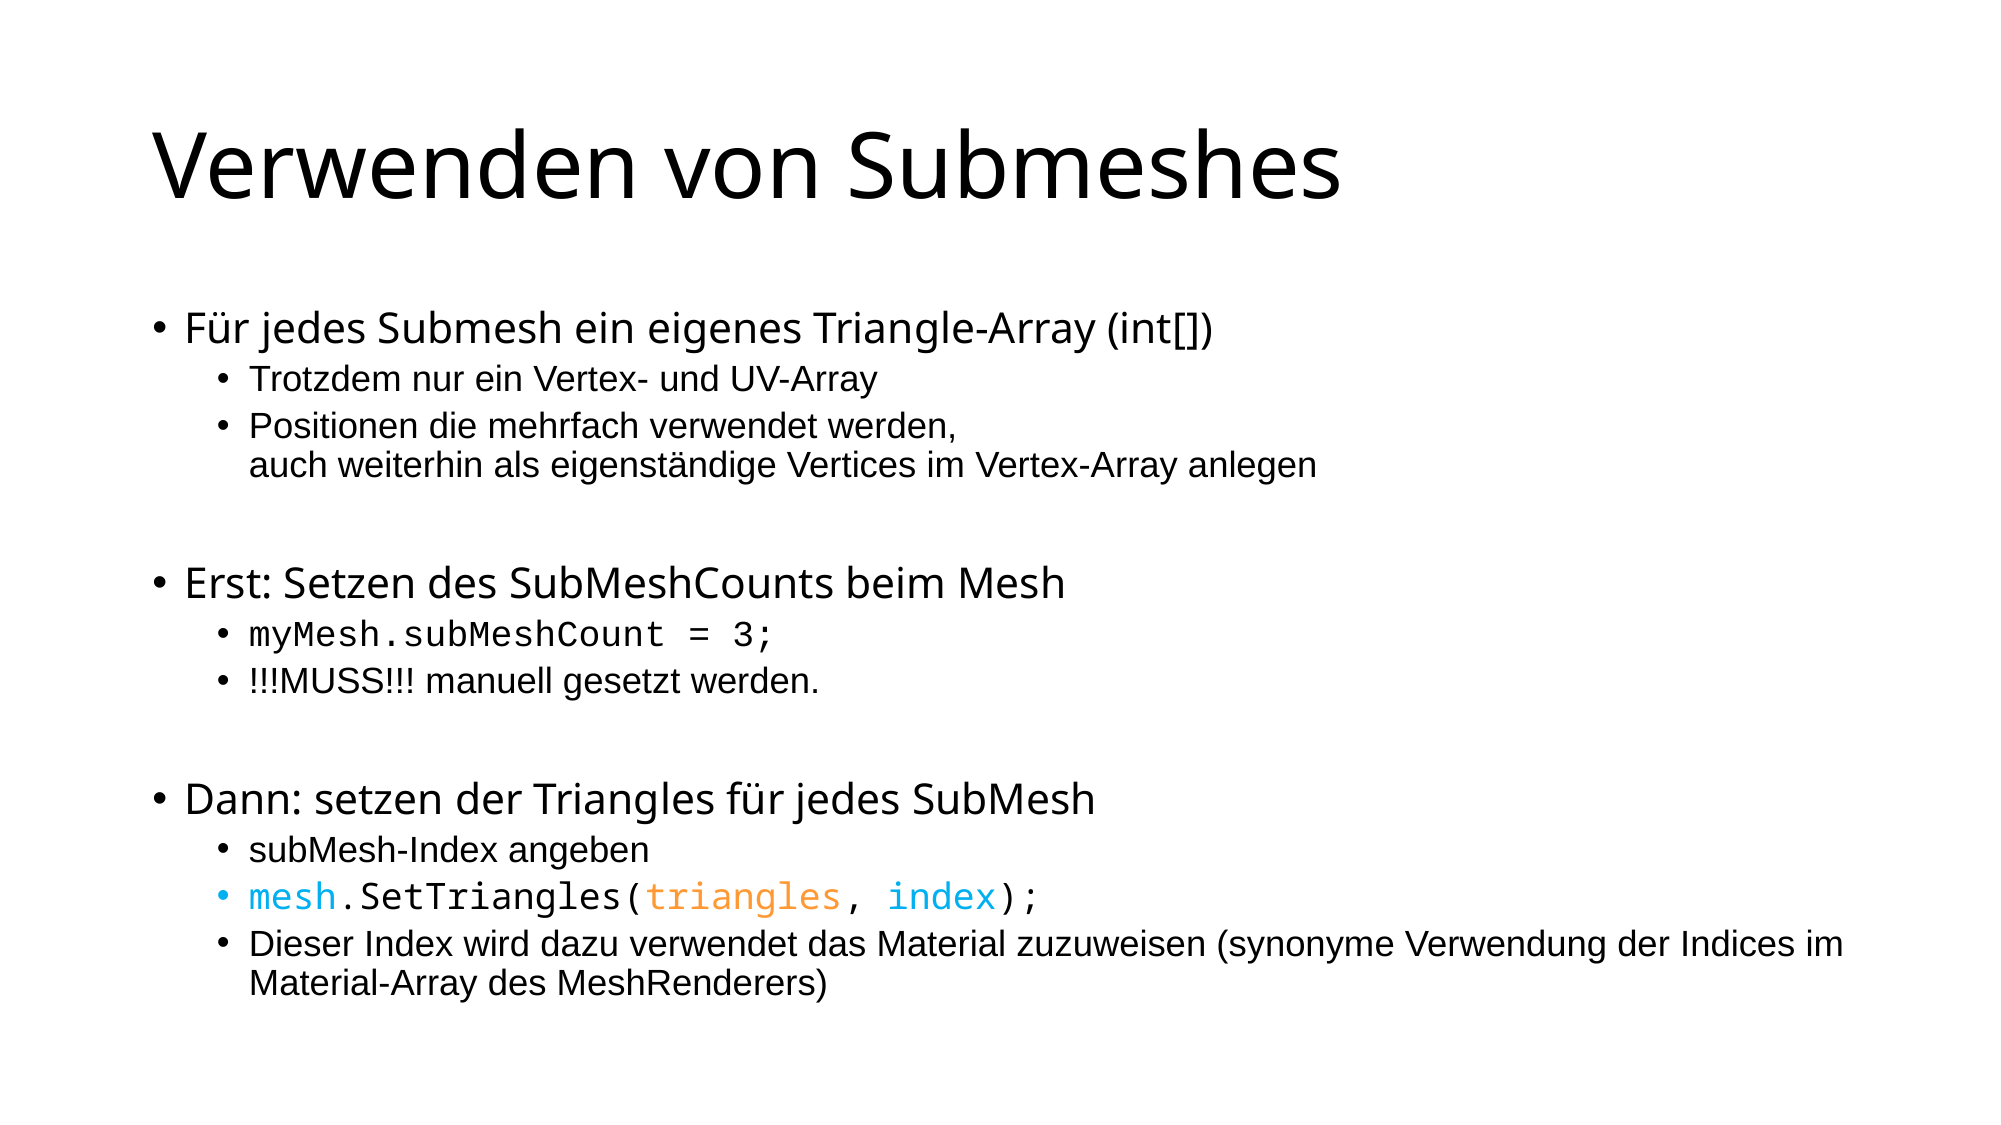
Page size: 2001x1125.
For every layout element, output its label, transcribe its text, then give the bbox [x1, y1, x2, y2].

list Für jedes Submesh ein eigenes Triangle-Array (int[]) Trotzdem nur ein Vertex- und UV-Array Positionen die mehrfach verwendet werden, auch weiterhin als eigenständige Vertices im Vertex-Array anlegen Erst: Setzen des SubMeshCounts beim Mesh myMesh.subMeshCount = 3; !!!MUSS!!! manuell gesetzt werden. Dann: setzen der Triangles für jedes SubMesh subMesh-Index angeben mesh.SetTriangles(triangles, index); Dieser Index wird dazu verwendet das Material zuzuweisen (synonyme Verwendung der Indices im Material-Array des MeshRenderers) [137, 299, 1863, 1014]
title Verwenden von Submeshes [137, 59, 1863, 278]
